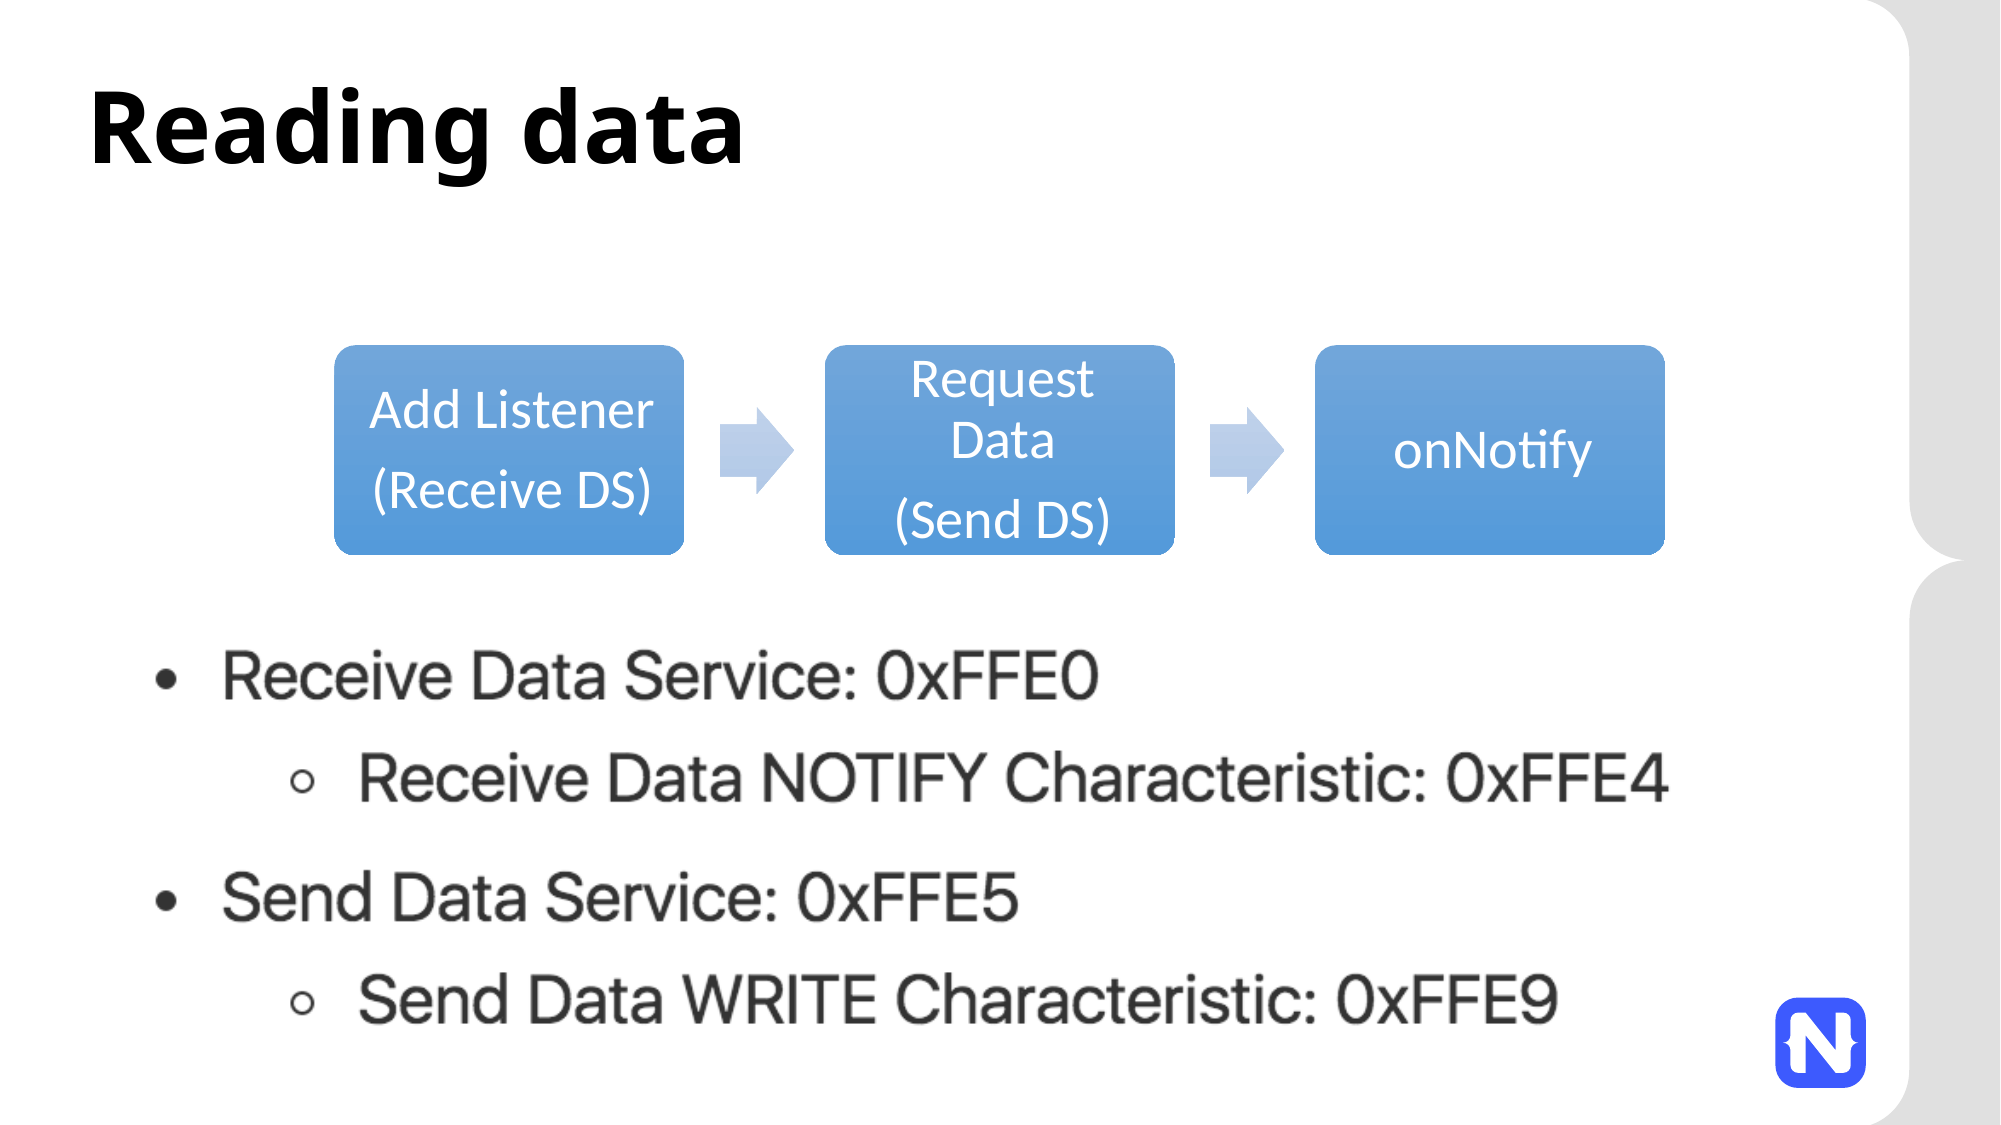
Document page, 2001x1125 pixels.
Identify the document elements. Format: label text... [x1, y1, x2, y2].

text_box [333, 118, 1667, 594]
picture [71, 594, 1754, 1099]
title Reading data [71, 85, 1932, 176]
